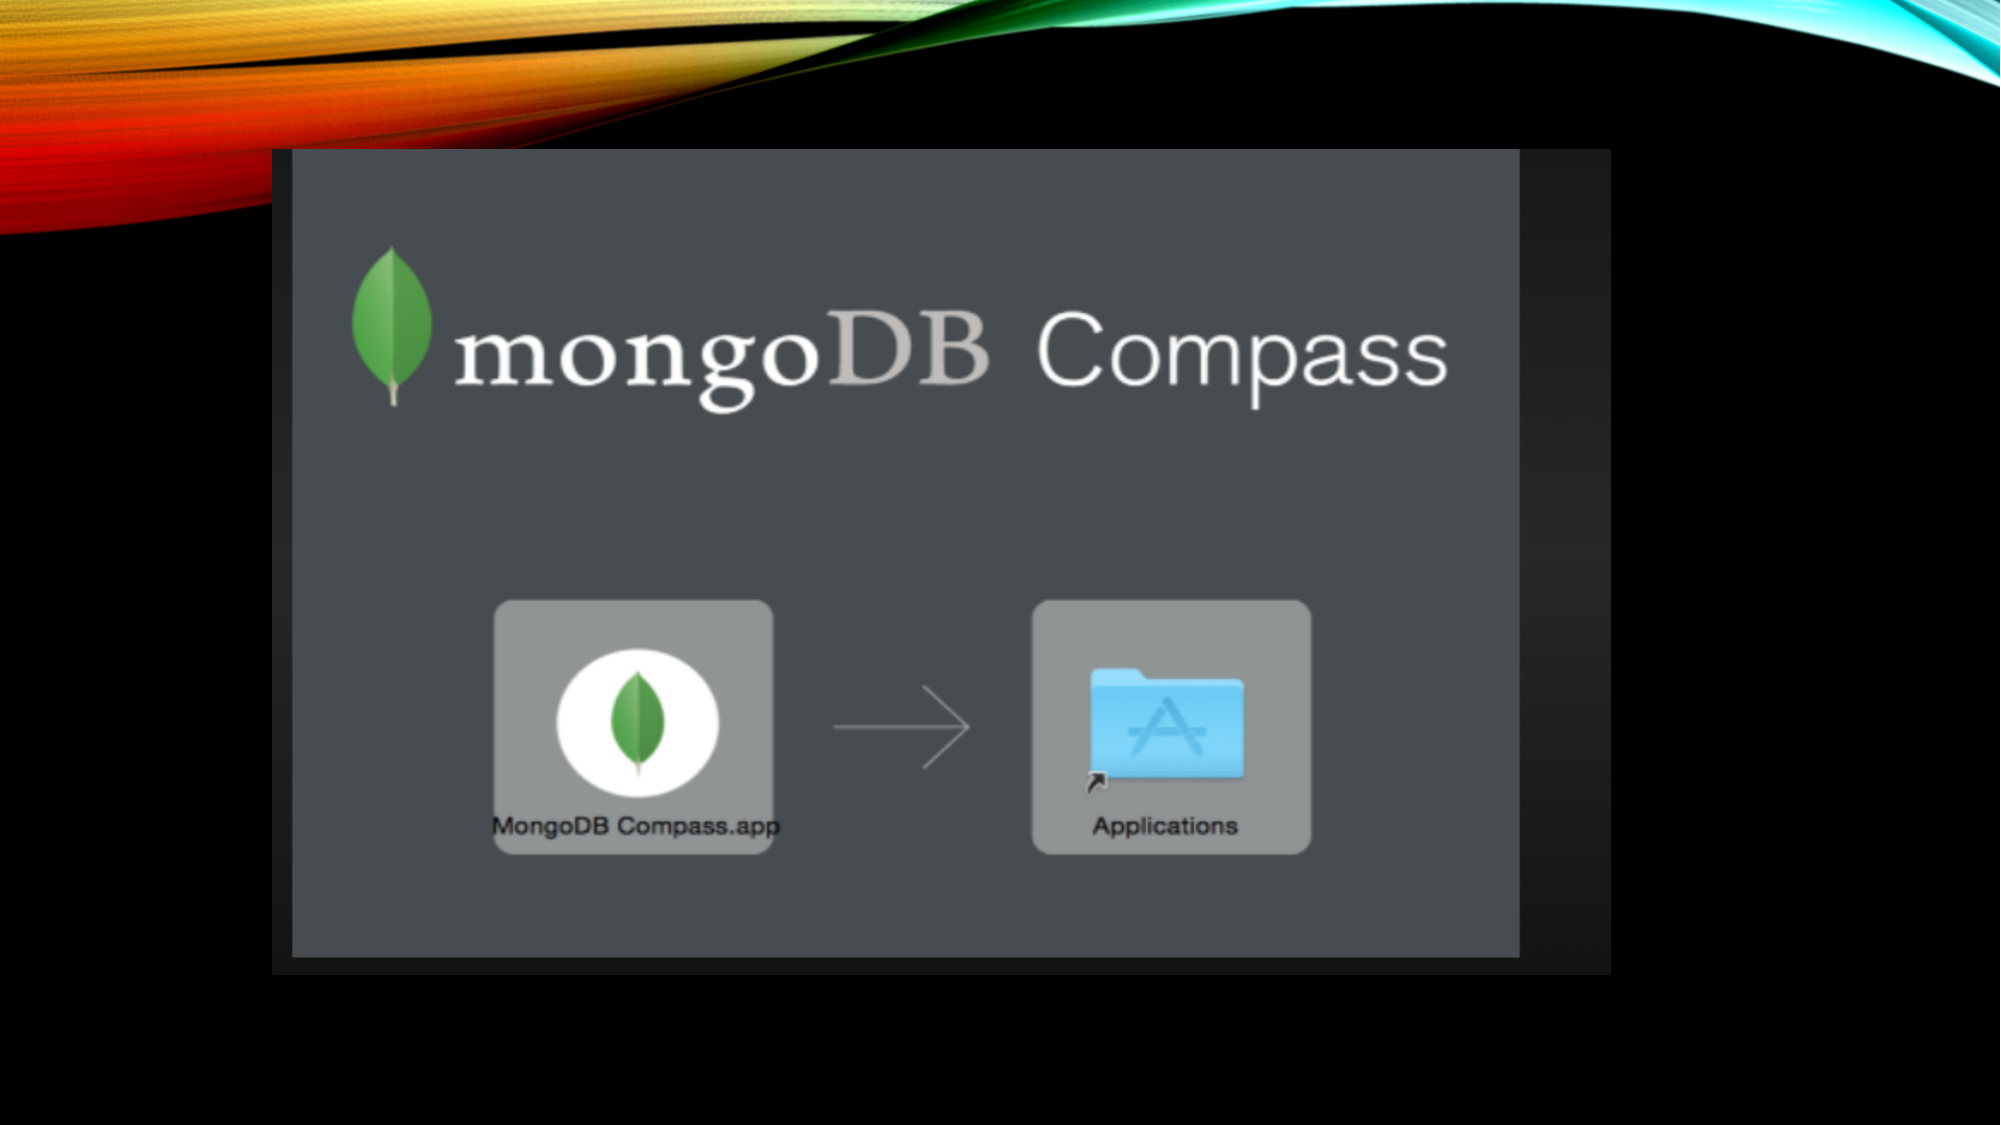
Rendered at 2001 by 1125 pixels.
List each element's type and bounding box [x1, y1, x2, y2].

picture [0, 0, 2000, 976]
